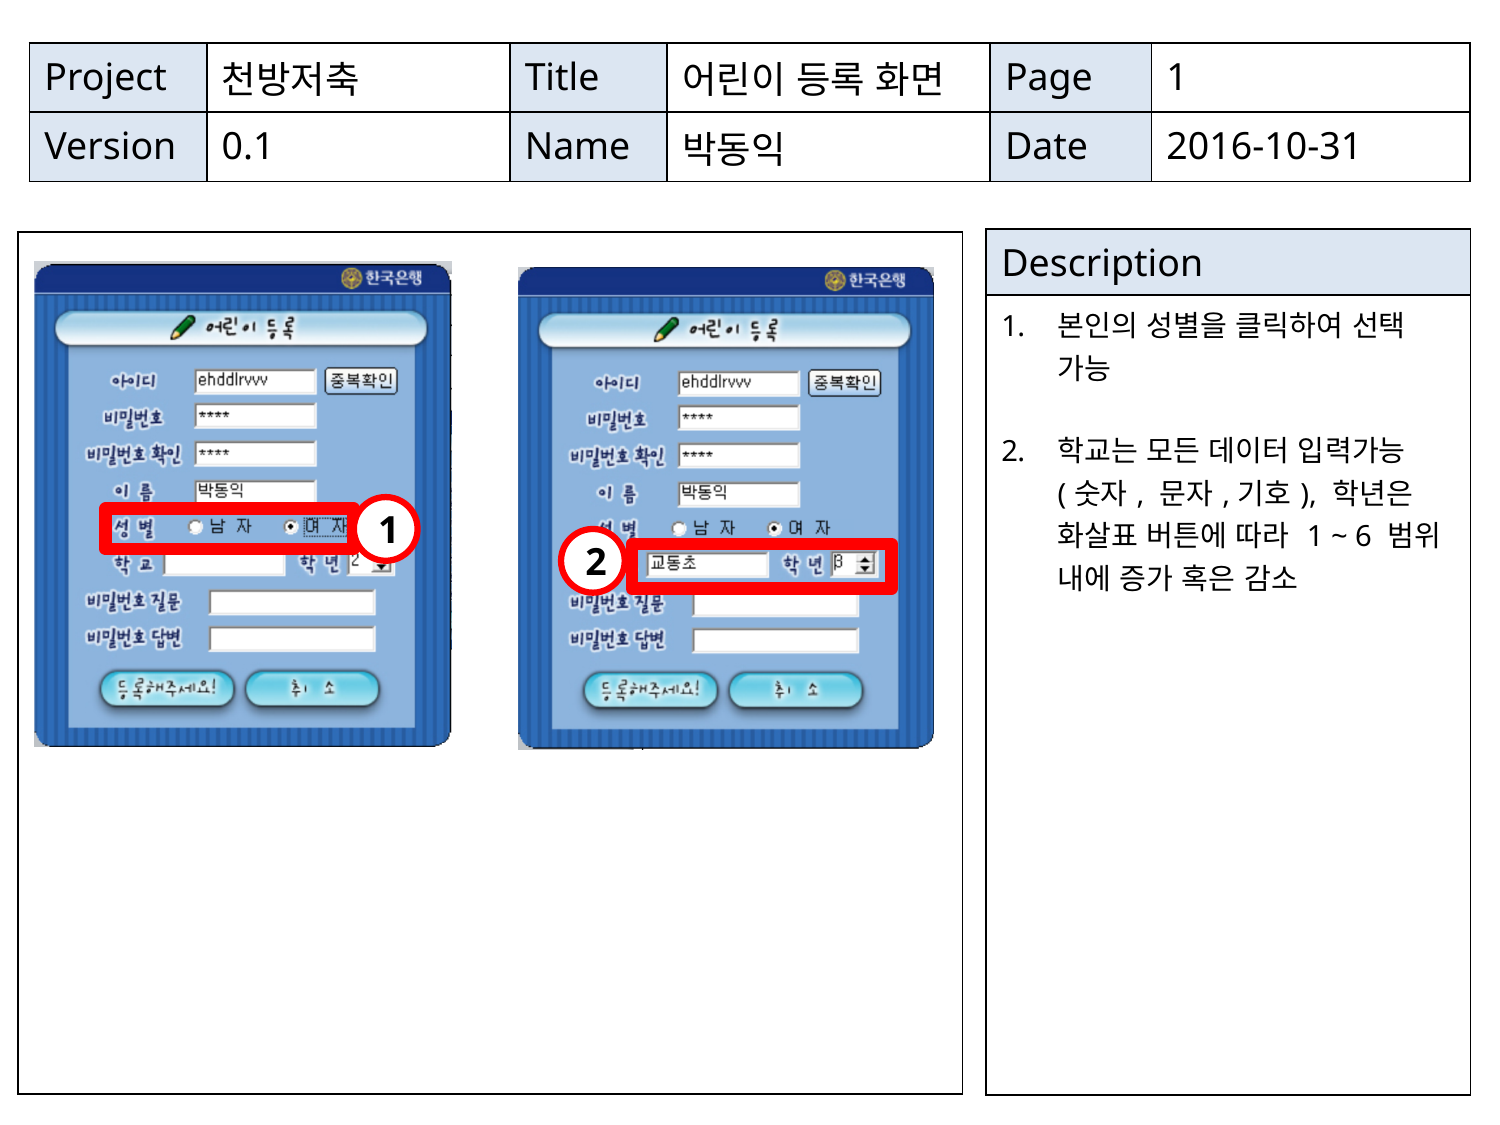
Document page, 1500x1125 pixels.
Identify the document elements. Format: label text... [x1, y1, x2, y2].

table_cell Name [511, 113, 666, 181]
table_header Project [30, 44, 206, 111]
table_cell 0.1 [208, 113, 509, 181]
table_cell 2016-10-31 [1152, 113, 1469, 181]
table_header [19, 233, 962, 1093]
table_cell Version [30, 113, 206, 181]
table_cell 박동익 [668, 113, 989, 181]
table_header Title [511, 44, 666, 111]
table_header Description [987, 230, 1470, 294]
table_cell 본인의 성별을 클릭하여 선택 가능 학교는 모든 데이터 입력가능(숫자, 문자,기호), 학년은 화살표 버튼에 따라 1 ~ 6 범위 내에 증가 혹은 감소 [987, 296, 1470, 1094]
table_cell Date [991, 113, 1151, 181]
picture [518, 267, 934, 751]
picture [34, 261, 452, 747]
table_header 어린이 등록 화면 [668, 44, 989, 111]
table_header Page [991, 44, 1151, 111]
table_header 1 [1152, 44, 1469, 111]
table_header 천방저축 [208, 44, 509, 111]
